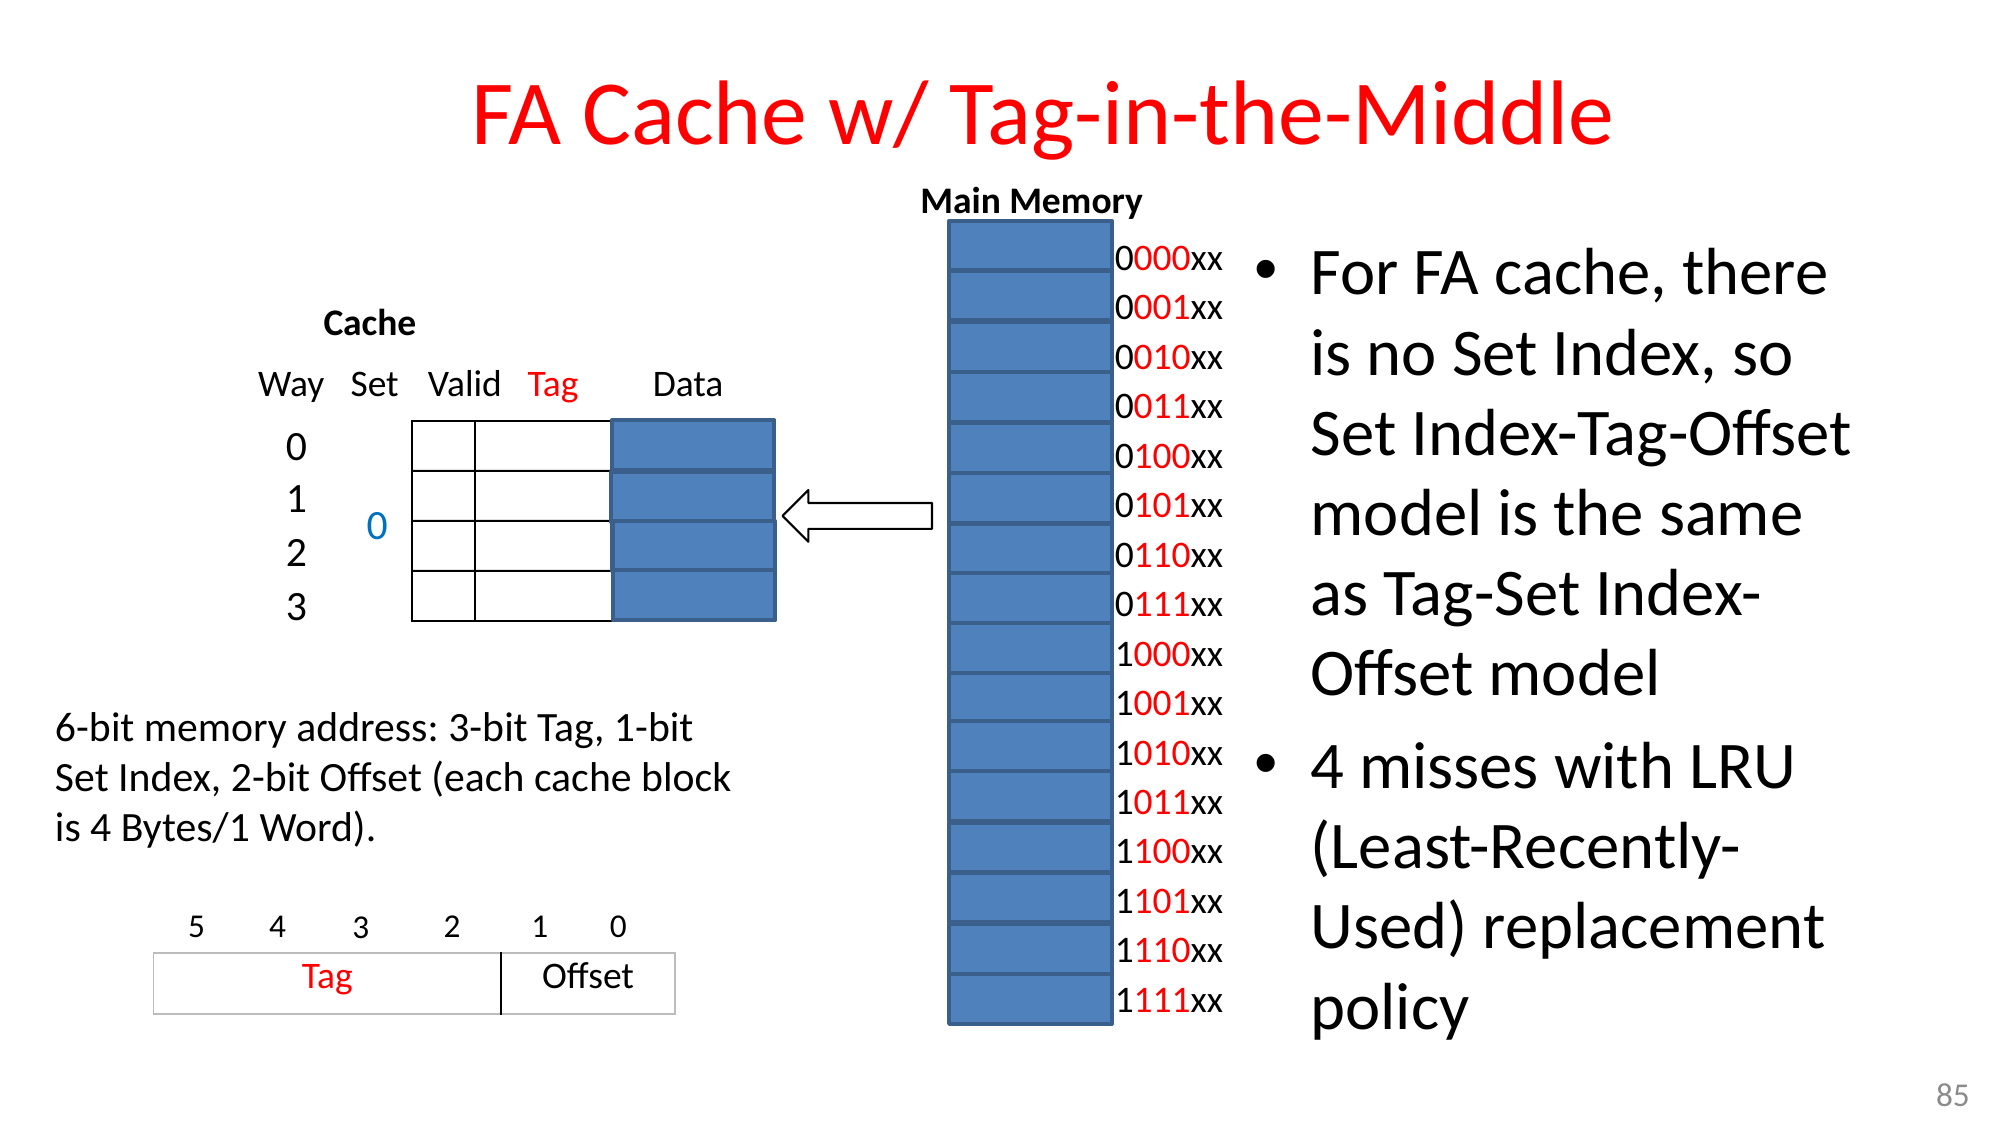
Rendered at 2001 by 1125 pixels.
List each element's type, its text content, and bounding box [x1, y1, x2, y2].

text_box [780, 488, 935, 544]
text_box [476, 420, 613, 622]
text_box 0 [271, 411, 323, 463]
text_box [613, 420, 776, 622]
text_box [947, 471, 1099, 521]
text_box [947, 370, 1099, 421]
text_box [947, 671, 1099, 719]
text_box [947, 972, 1099, 1026]
text_box 1 [271, 463, 323, 517]
text_box Set [340, 351, 414, 412]
text_box 0000xx 0001xx 0010xx 0011xx 0100xx 0101xx 0110xx 0111xx 1000xx 1001xx 1010xx 1011xx 1100xx 1101xx 1110xx 1111xx [1099, 220, 1239, 1028]
text_box [947, 521, 1099, 571]
text_box 1 [516, 896, 564, 952]
text_box [947, 421, 1099, 471]
text_box 2 [271, 517, 323, 570]
text_box 0 [351, 490, 403, 556]
text_box Cache [308, 290, 432, 350]
text_box Main Memory [905, 168, 1159, 229]
table_header Tag [154, 954, 500, 1013]
text_box 3 [271, 570, 323, 636]
title FA Cache w/ Tag-in-the-Middle [324, 45, 1763, 188]
text_box 5 [173, 896, 220, 952]
slide_number 85 [1884, 1061, 1985, 1125]
text_box Way [243, 351, 340, 412]
text_box 6-bit memory address: 3-bit Tag, 1-bit Set Index, 2-bit Offset (each cache block is 4 Bytes/1 Word). [40, 692, 755, 858]
text_box [947, 621, 1099, 671]
text_box [947, 268, 1099, 320]
text_box For FA cache, there is no Set Index, so Set Index-Tag-Offset model is the same as Tag-Set Index-Offset model 4 misses with LRU (Least-Recently-Used) replacement policy [1239, 220, 1883, 1100]
text_box 4 [254, 896, 297, 952]
text_box [947, 320, 1099, 370]
text_box 0 [595, 896, 638, 952]
text_box Tag [517, 351, 594, 412]
text_box 2 [429, 896, 472, 952]
text_box [947, 719, 1099, 769]
text_box Data [638, 351, 739, 412]
text_box [947, 219, 1114, 268]
text_box [947, 922, 1099, 972]
text_box [947, 571, 1099, 621]
table_header Offset [502, 954, 674, 1013]
text_box Valid [414, 351, 517, 412]
text_box 3 [337, 897, 385, 953]
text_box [412, 420, 476, 622]
text_box [947, 769, 1099, 821]
text_box [947, 870, 1099, 922]
text_box [947, 821, 1099, 870]
